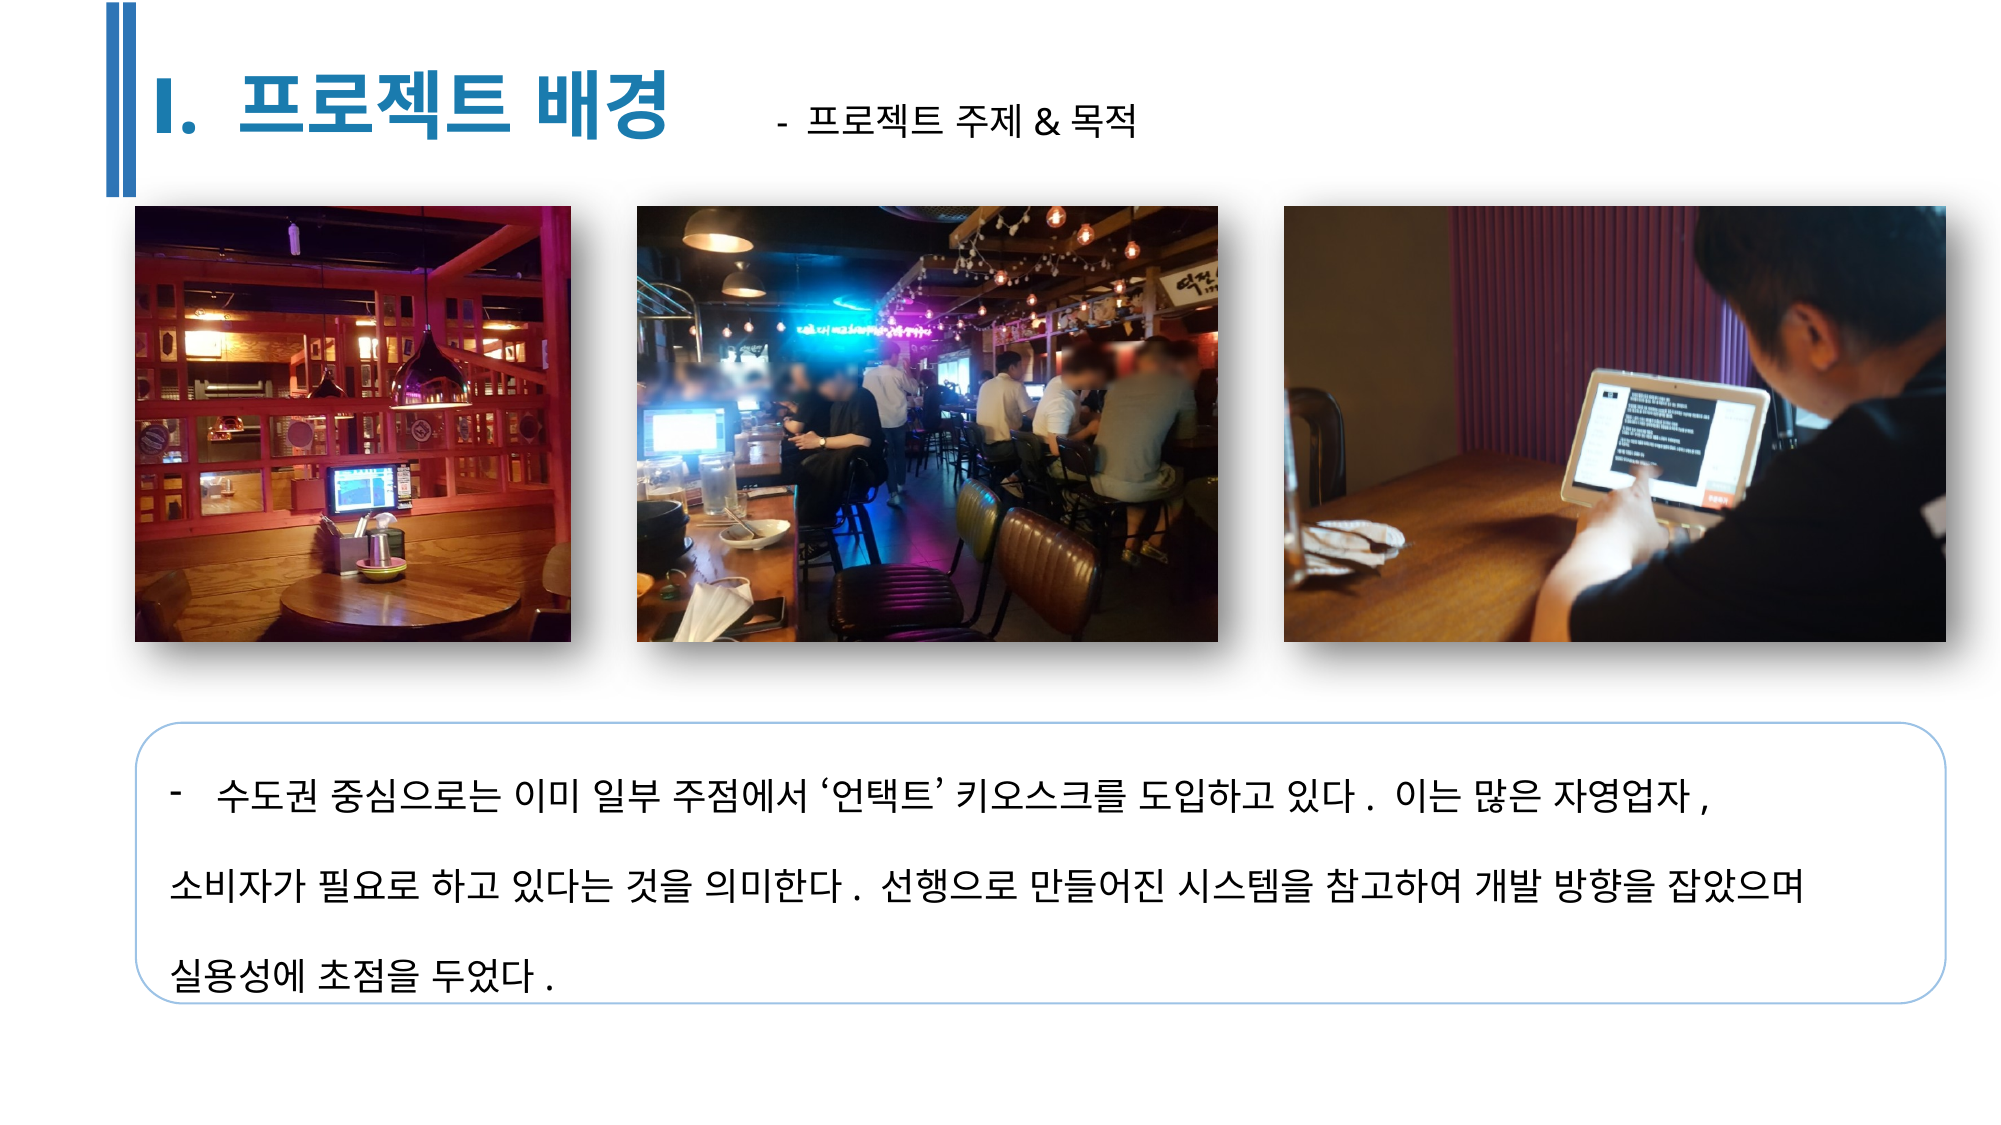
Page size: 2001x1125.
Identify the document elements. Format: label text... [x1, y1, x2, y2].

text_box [106, 2, 136, 198]
picture [135, 206, 571, 642]
text_box 수도권 중심으로는 이미 일부 주점에서 ‘언택트’ 키오스크를 도입하고 있다. 이는 많은 자영업자, 소비자가 필요로 하고 있다는 것을 의미한다. 선행으로 만들어진 시스템을 참고하여 개발 방향을 잡았으며 실용성에 초점을 두었다. [154, 720, 1946, 1006]
picture [1284, 206, 1946, 642]
text_box Ⅰ. 프로젝트 배경 [136, 50, 1252, 156]
text_box - 프로젝트 주제&목적 [761, 90, 1173, 151]
picture [637, 206, 1218, 642]
text_box [134, 731, 154, 995]
